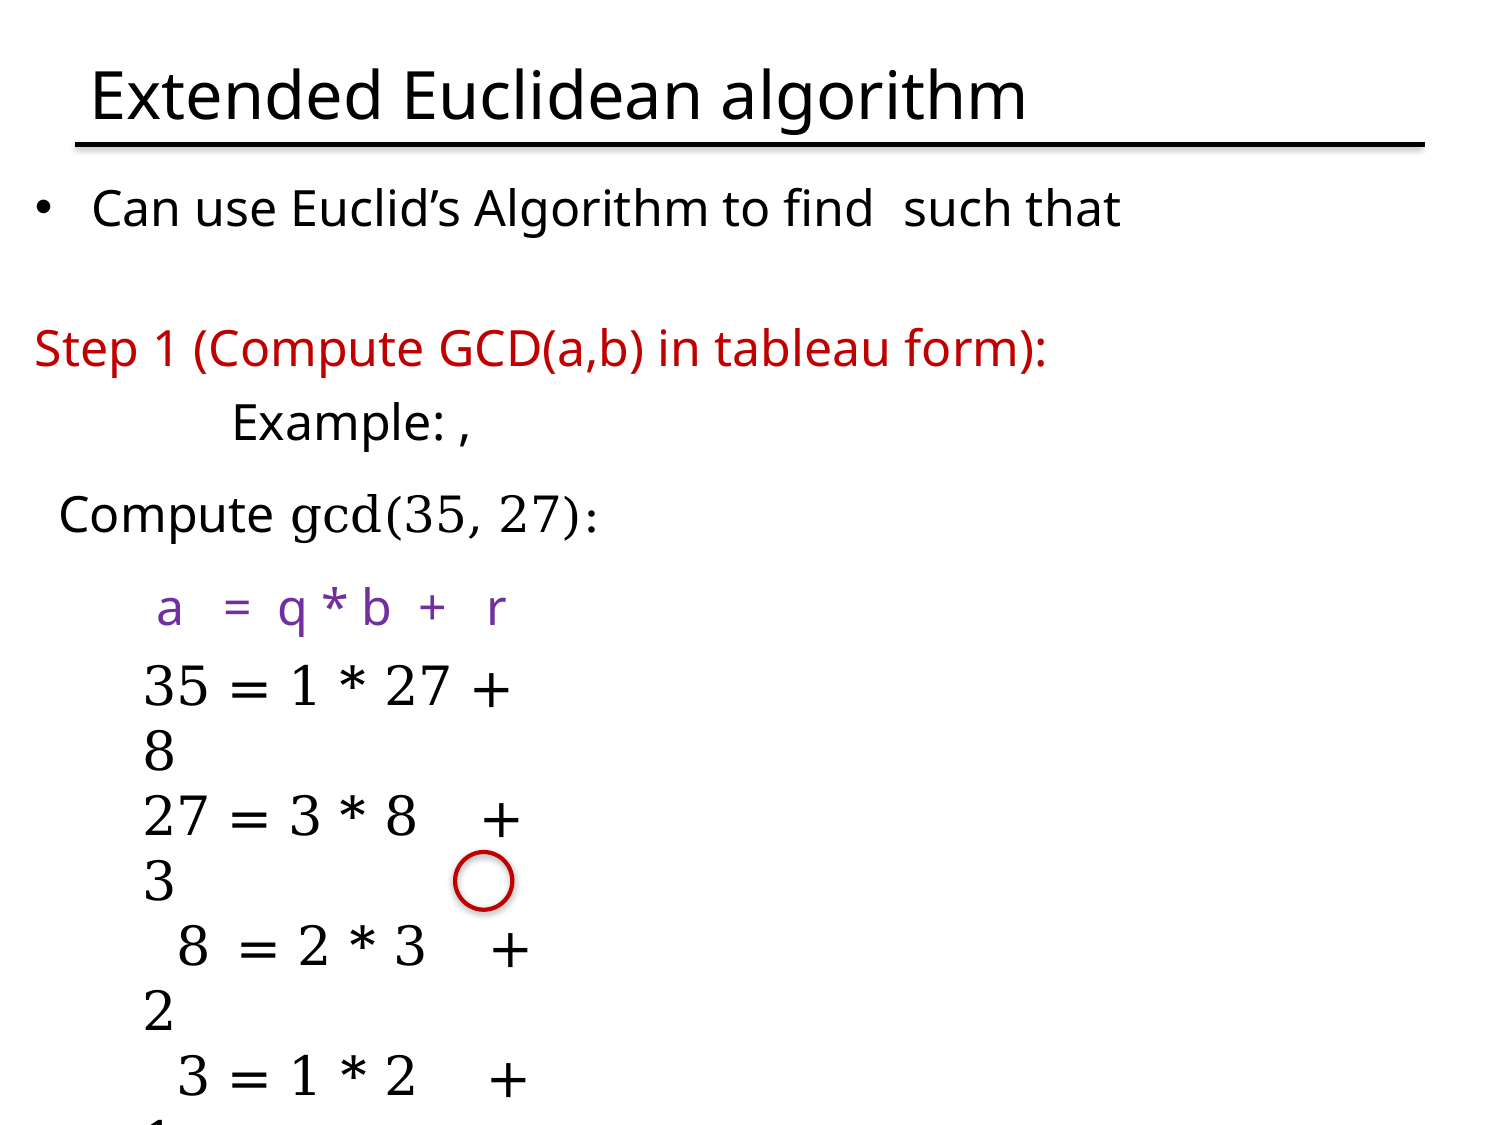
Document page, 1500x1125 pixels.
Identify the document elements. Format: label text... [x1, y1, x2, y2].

title Extended Euclidean algorithm [75, 45, 1425, 145]
text_box a = q * b + r [141, 568, 585, 643]
text_box Compute gcd(35, 27): [43, 474, 632, 550]
text_box 35 = 1 * 27 + 8 27 = 3 * 8 + 3 8 = 2 * 3 + 2 3 = 1 * 2 + 1 2 = 2 * 1 + 0 [127, 643, 551, 1125]
